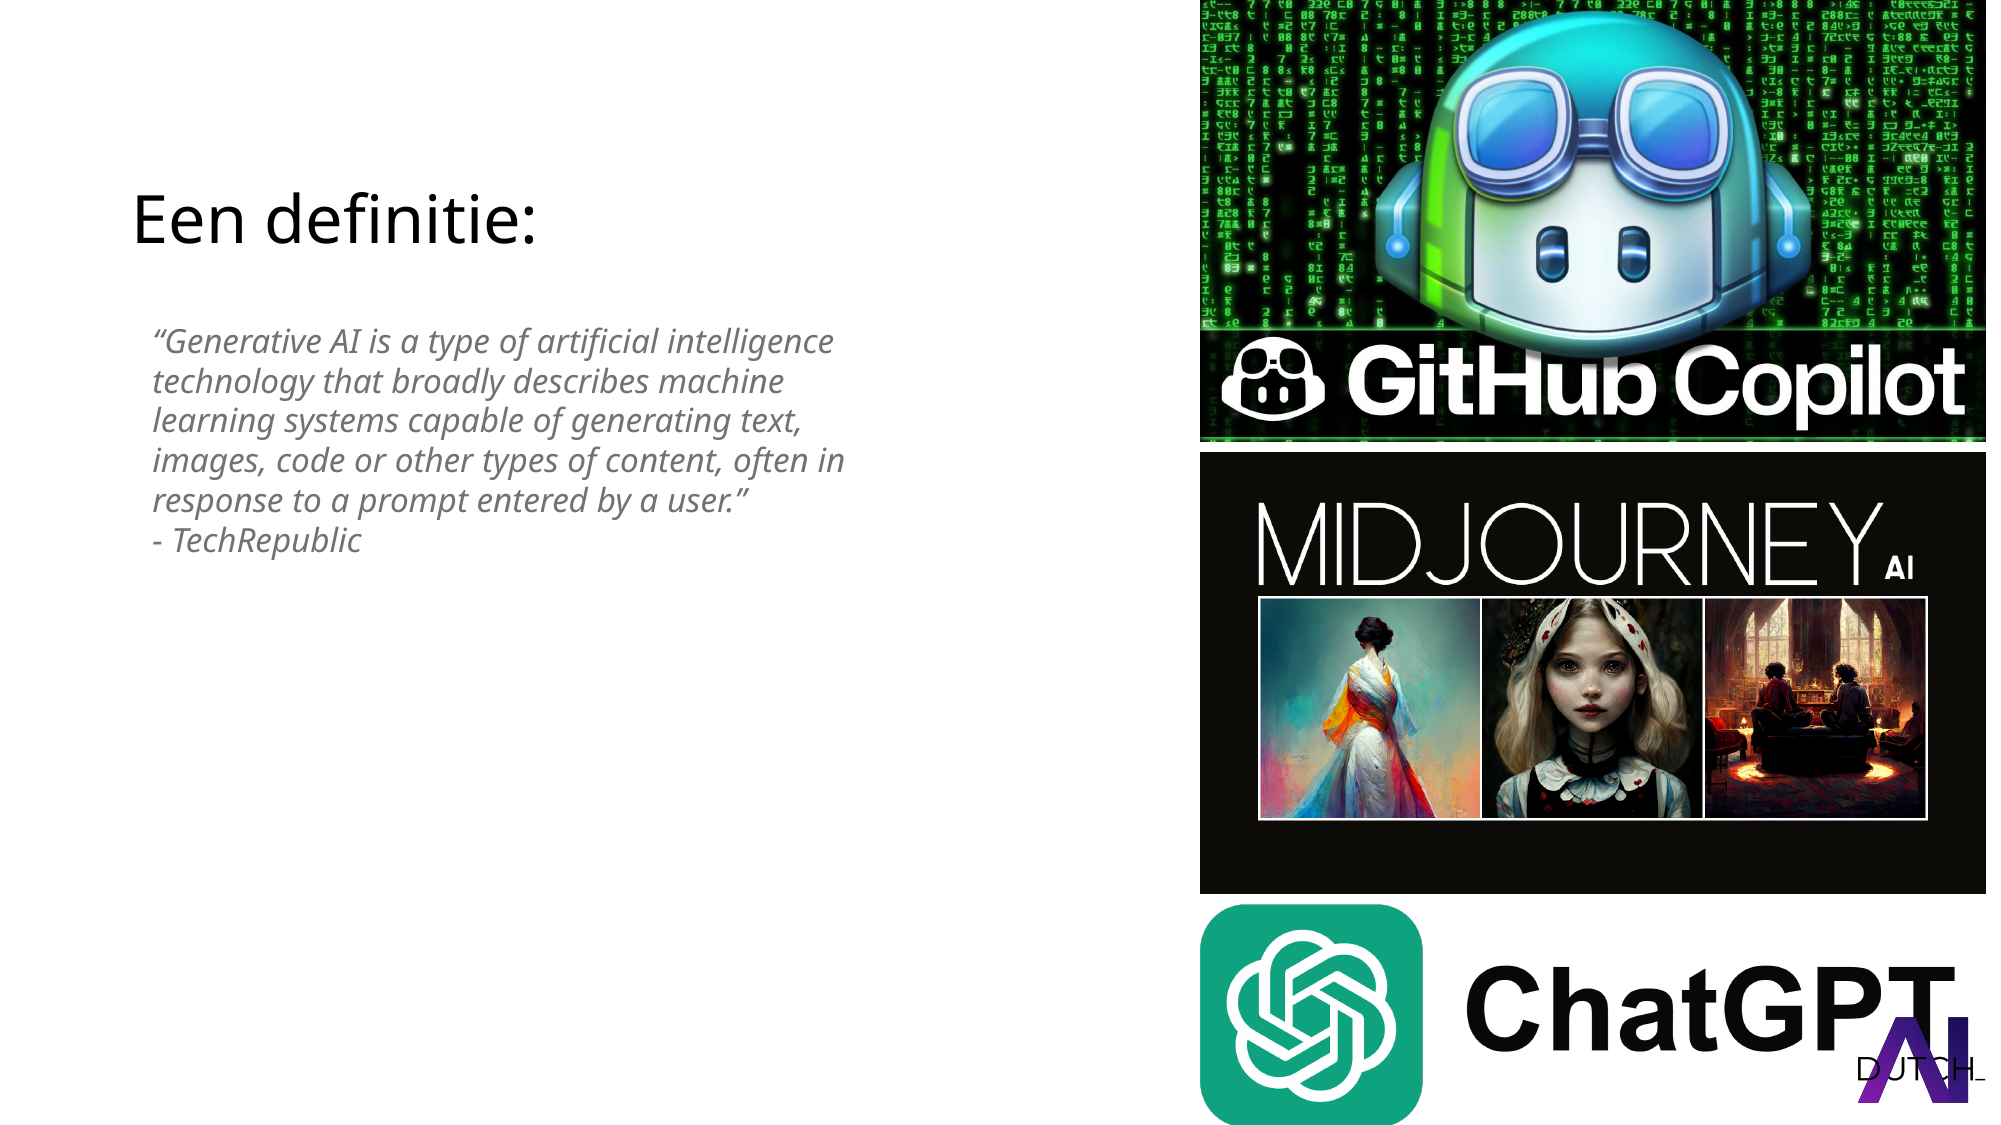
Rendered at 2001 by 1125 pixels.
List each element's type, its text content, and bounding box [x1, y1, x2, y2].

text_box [1199, 0, 1986, 1125]
text_box “Generative AI is a type of artificial intelligence technology that broadly describes machine learning systems capable of generating text, images, code or other types of content, often in response to a prompt entered by a user.” - TechRepublic [137, 312, 865, 567]
title Een definitie: [116, 173, 1000, 271]
picture [1853, 1012, 1990, 1108]
